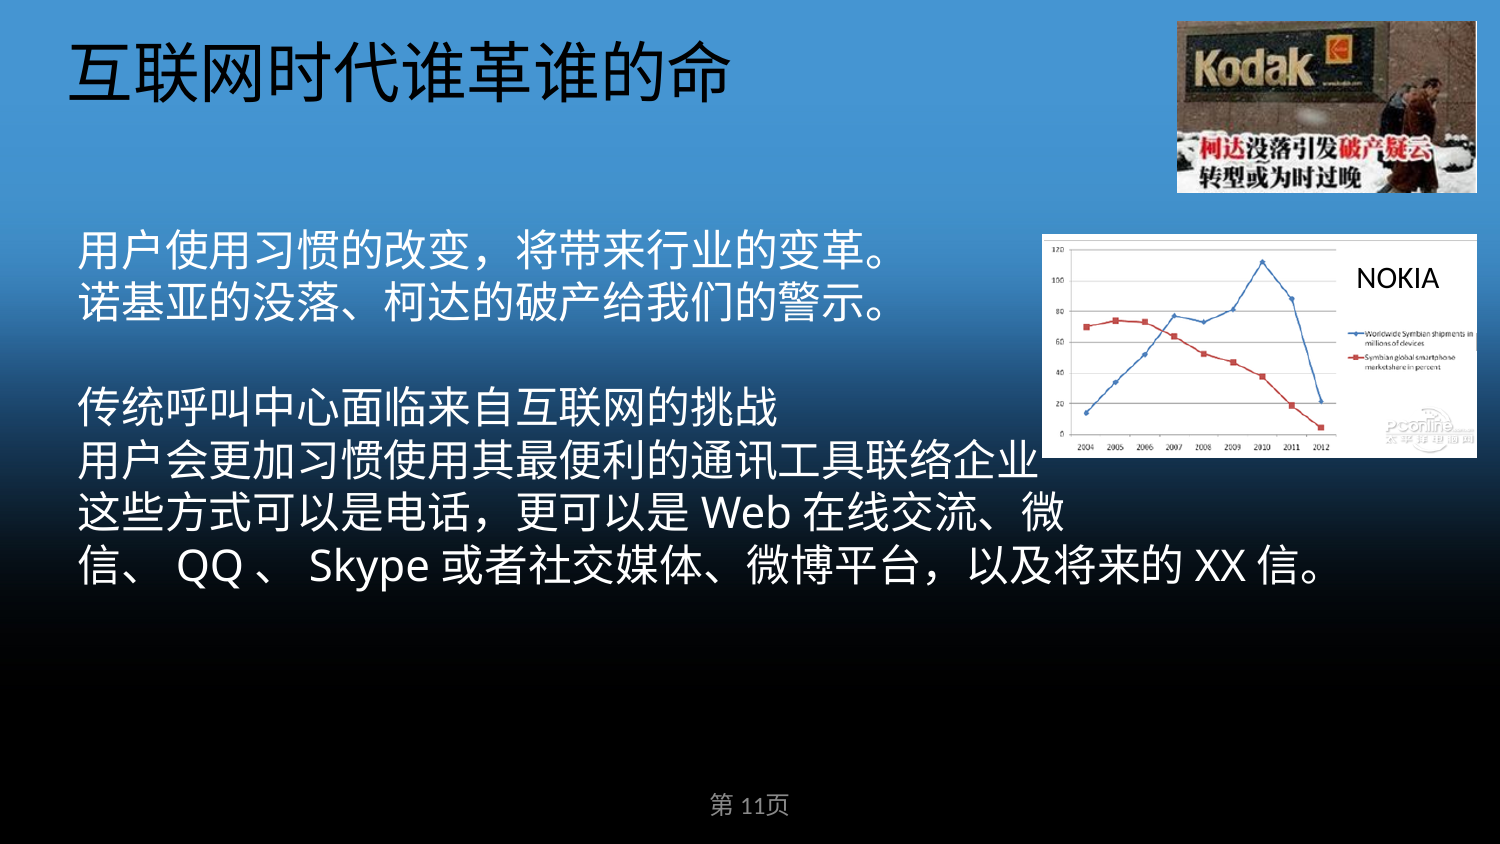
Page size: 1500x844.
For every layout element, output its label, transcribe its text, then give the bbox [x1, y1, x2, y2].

text_box 互联网时代谁革谁的命 [47, 21, 1043, 121]
text_box 用户使用习惯的改变，将带来行业的变革。 诺基亚的没落、柯达的破产给我们的警示。 传统呼叫中心面临来自互联网的挑战 用户会更加习惯使用其最便利的通讯工具联络企业 这些方式可以是电话，更可以是Web在线交流、微信、QQ、Skype或者社交媒体、微博平台，以及将来的XX信。 [66, 216, 1428, 596]
picture [0, 0, 1500, 844]
footer 第11页 [512, 782, 988, 828]
